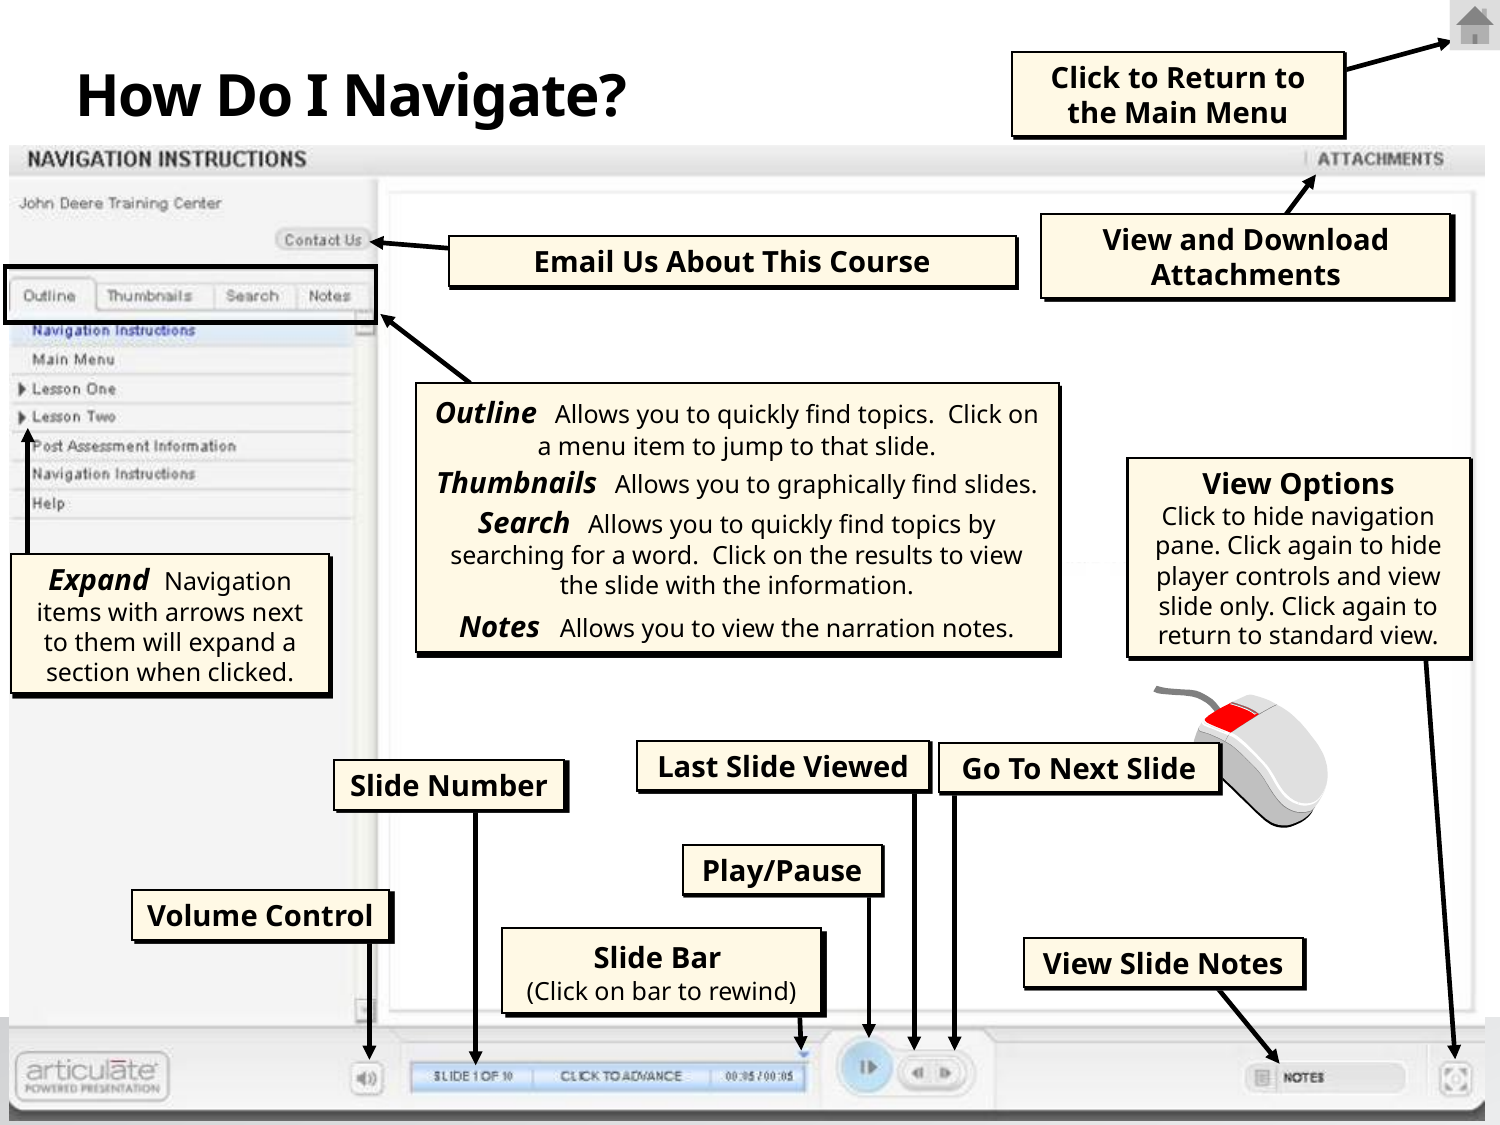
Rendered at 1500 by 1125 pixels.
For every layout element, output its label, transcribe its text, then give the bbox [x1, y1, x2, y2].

text_box [1449, 0, 1500, 51]
picture [0, 145, 1500, 1125]
text_box Click to Return to the Main Menu [1012, 51, 1344, 137]
text_box [1346, 37, 1449, 70]
title How Do I Navigate? [75, 48, 1425, 143]
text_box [1138, 689, 1338, 798]
